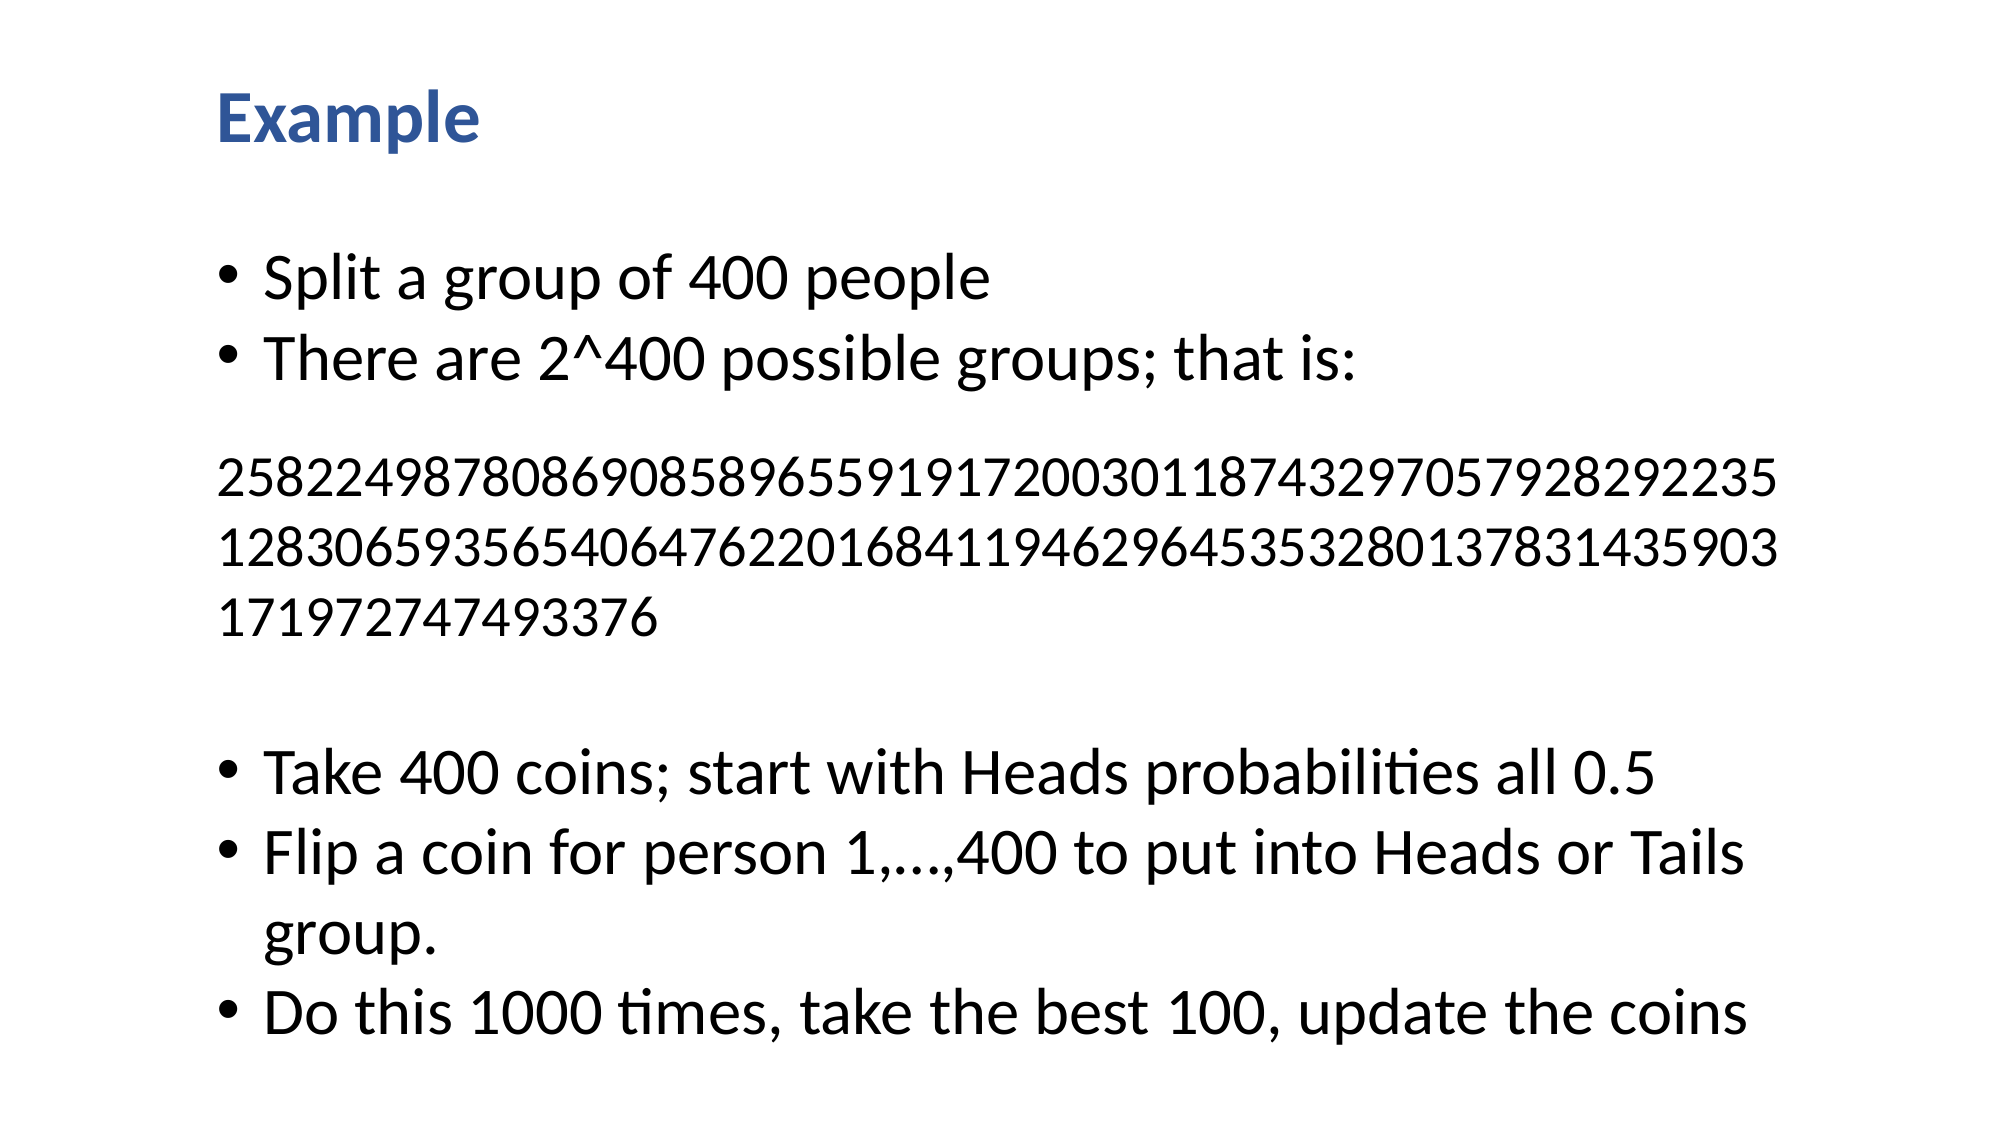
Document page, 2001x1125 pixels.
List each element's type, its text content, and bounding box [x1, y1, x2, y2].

text_box Example [202, 59, 1420, 165]
text_box Split a group of 400 people There are 2^400 possible groups; that is: 2582249878086908589655919172003011874329705792829223512830659356540647622016841194629645353280137831435903171972747493376 Take 400 coins; start with Heads probabilities all 0.5 Flip a coin for person 1,…,400 to put into Heads or Tails group. Do this 1000 times, take the best 100, update the coins [201, 226, 1824, 1056]
